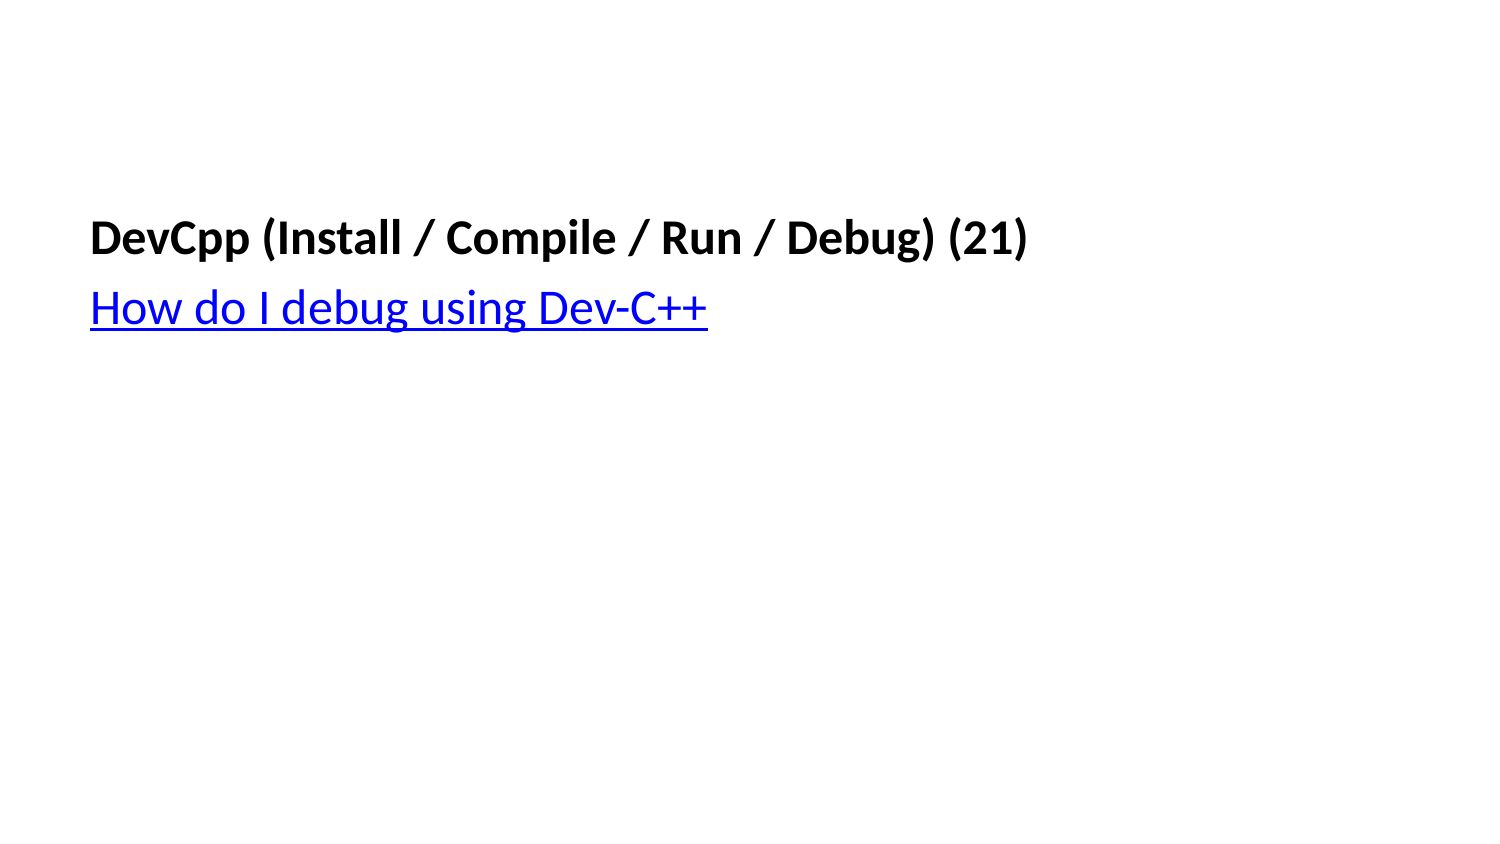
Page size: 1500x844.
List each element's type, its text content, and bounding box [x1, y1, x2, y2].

list DevCpp (Install / Compile / Run / Debug) (21) How do I debug using Dev-C++ [75, 196, 1425, 754]
